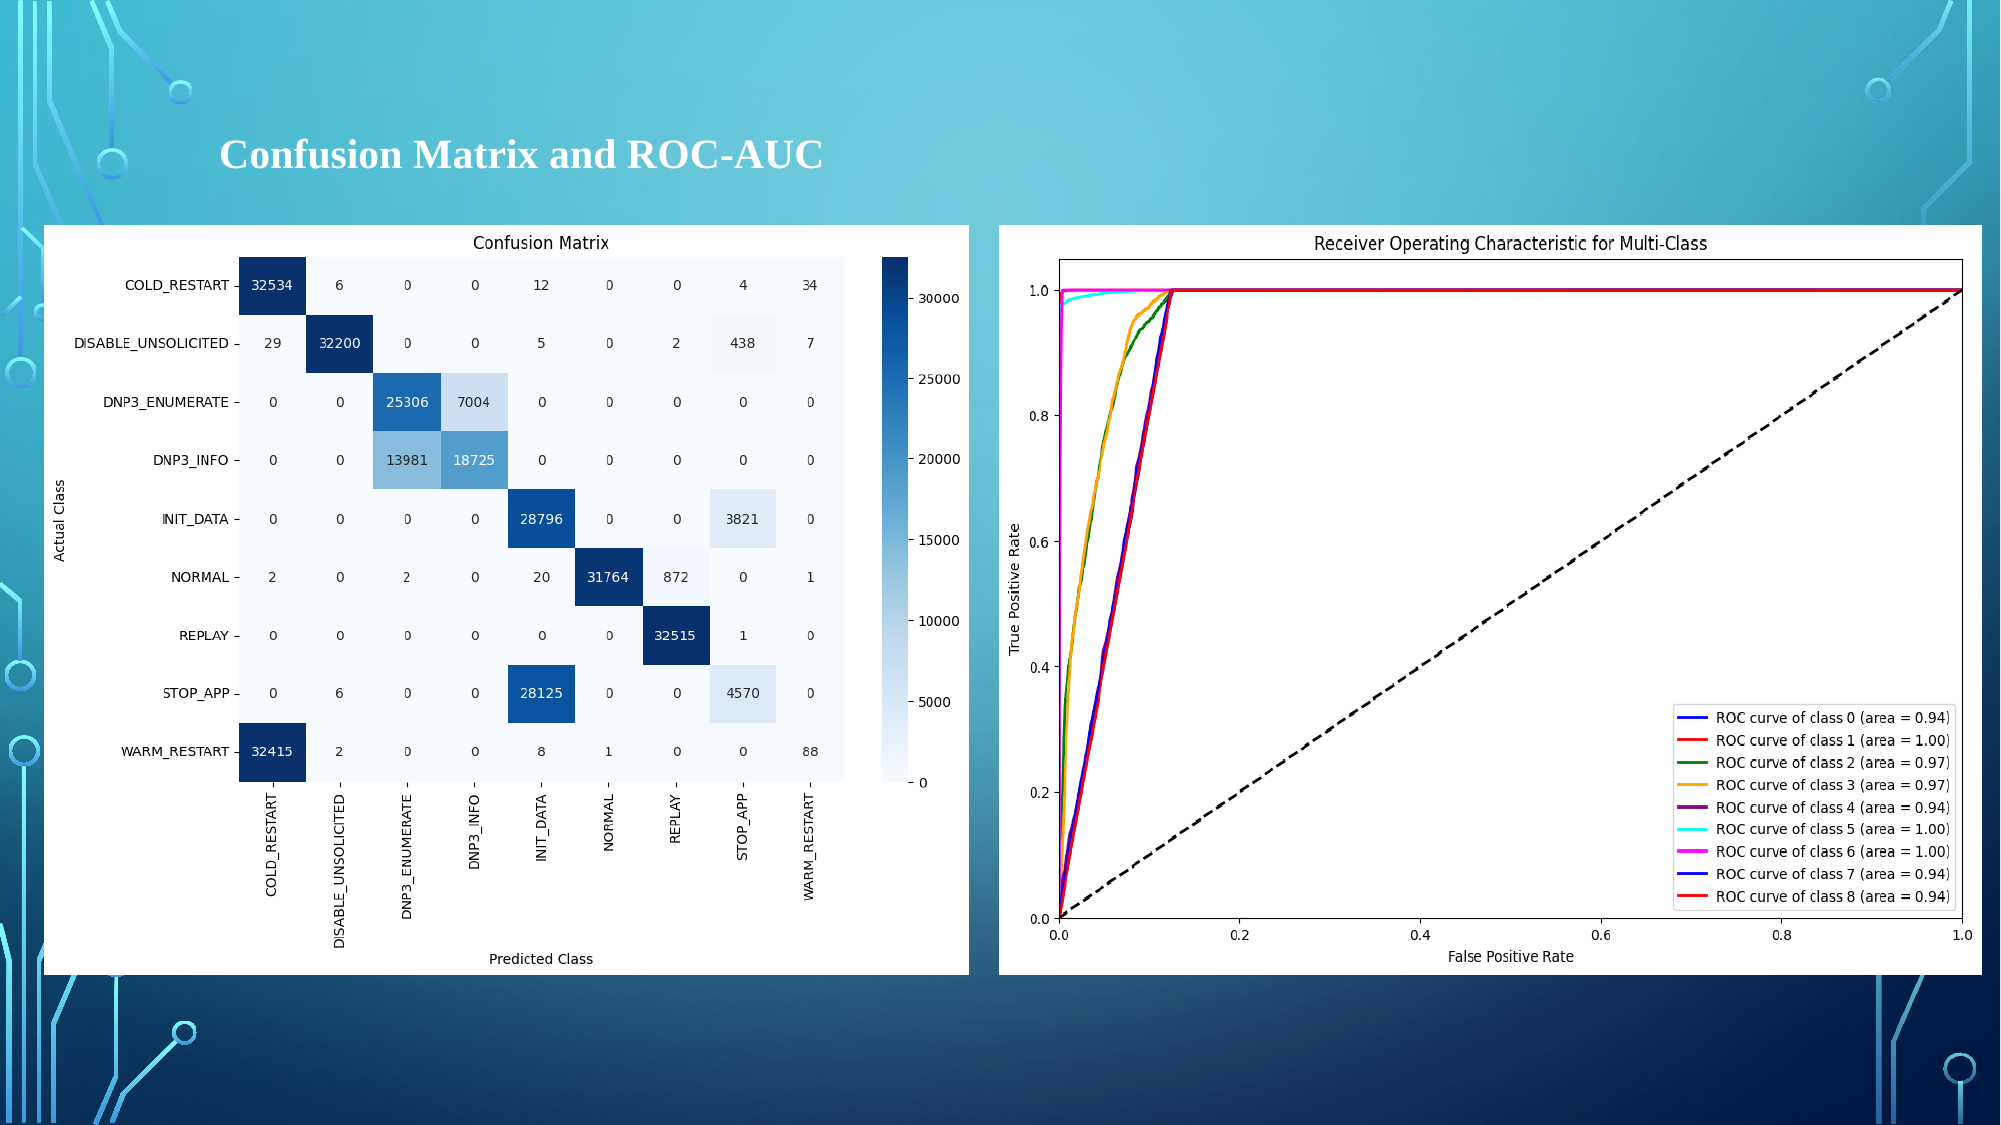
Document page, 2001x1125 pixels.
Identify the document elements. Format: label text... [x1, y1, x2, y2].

picture [44, 224, 969, 976]
picture [999, 224, 1982, 976]
text_box Confusion Matrix and ROC-AUC [204, 119, 868, 185]
